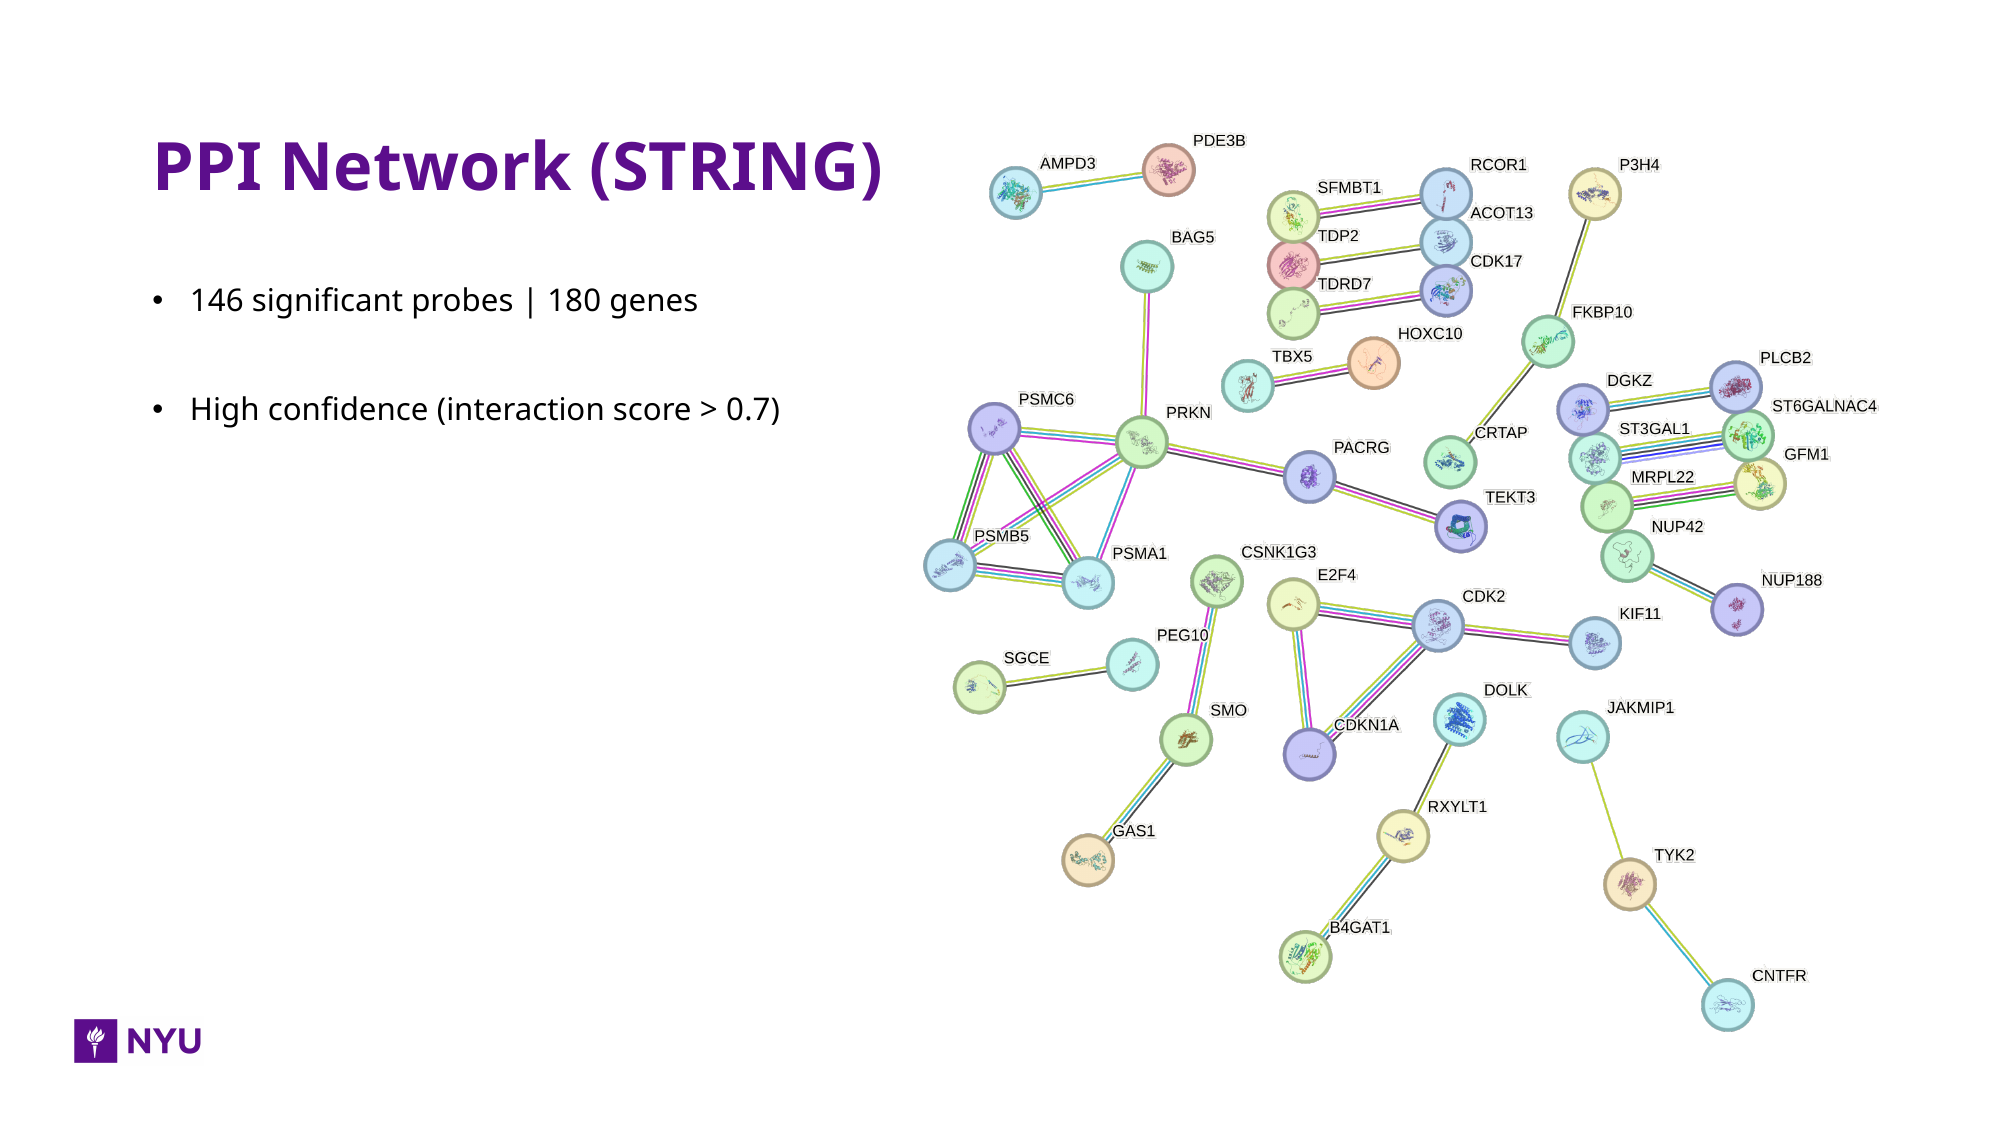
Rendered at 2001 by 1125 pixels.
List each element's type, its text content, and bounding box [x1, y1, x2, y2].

picture [911, 109, 2000, 1125]
list 146 significant probes | 180 genes High confidence (interaction score > 0.7) [137, 277, 845, 959]
picture [71, 1015, 204, 1066]
title PPI Network (STRING) [137, 59, 1863, 278]
